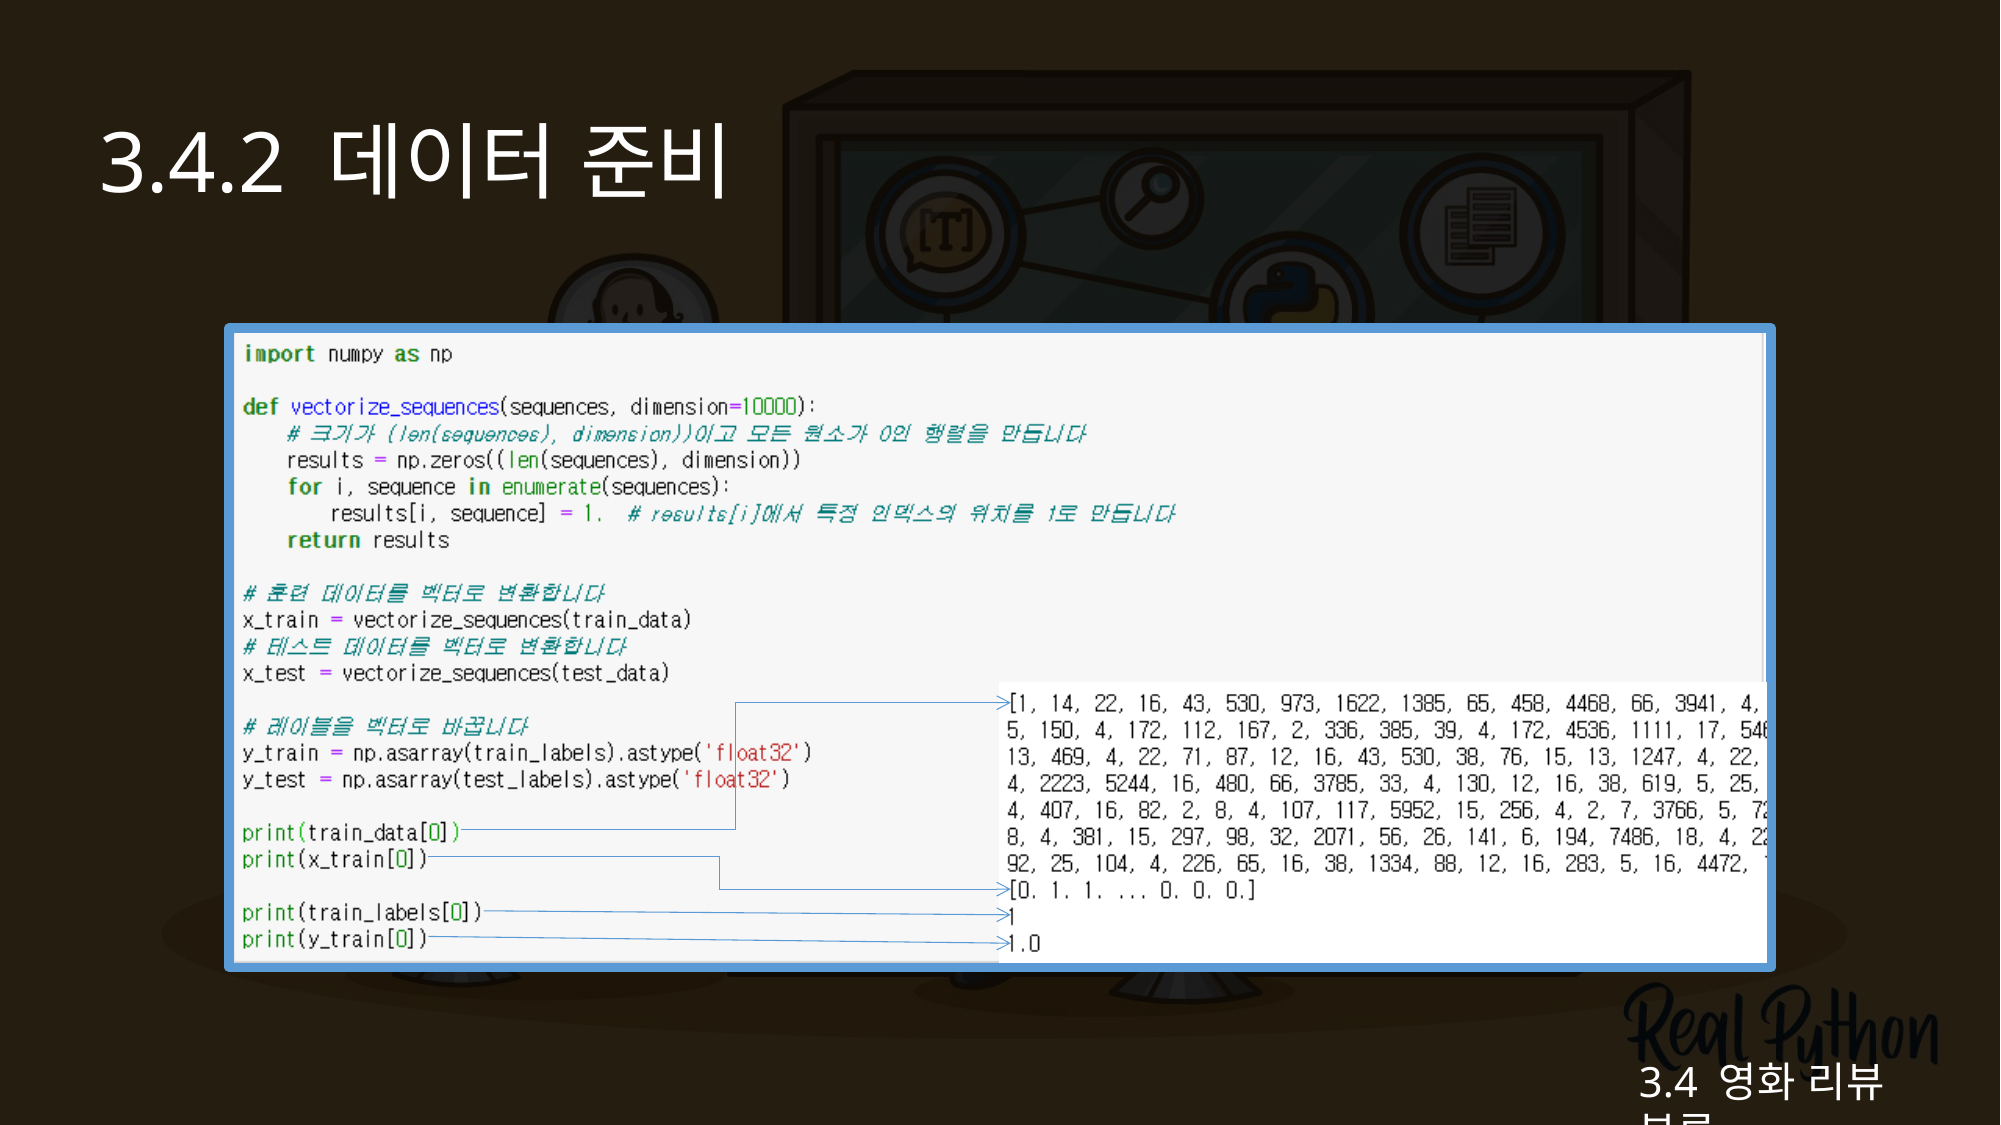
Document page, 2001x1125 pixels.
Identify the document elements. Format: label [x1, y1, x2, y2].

text_box [460, 702, 1011, 830]
picture [0, 0, 2000, 1125]
text_box [428, 936, 1011, 944]
text_box [428, 856, 1011, 890]
text_box [483, 910, 1011, 915]
